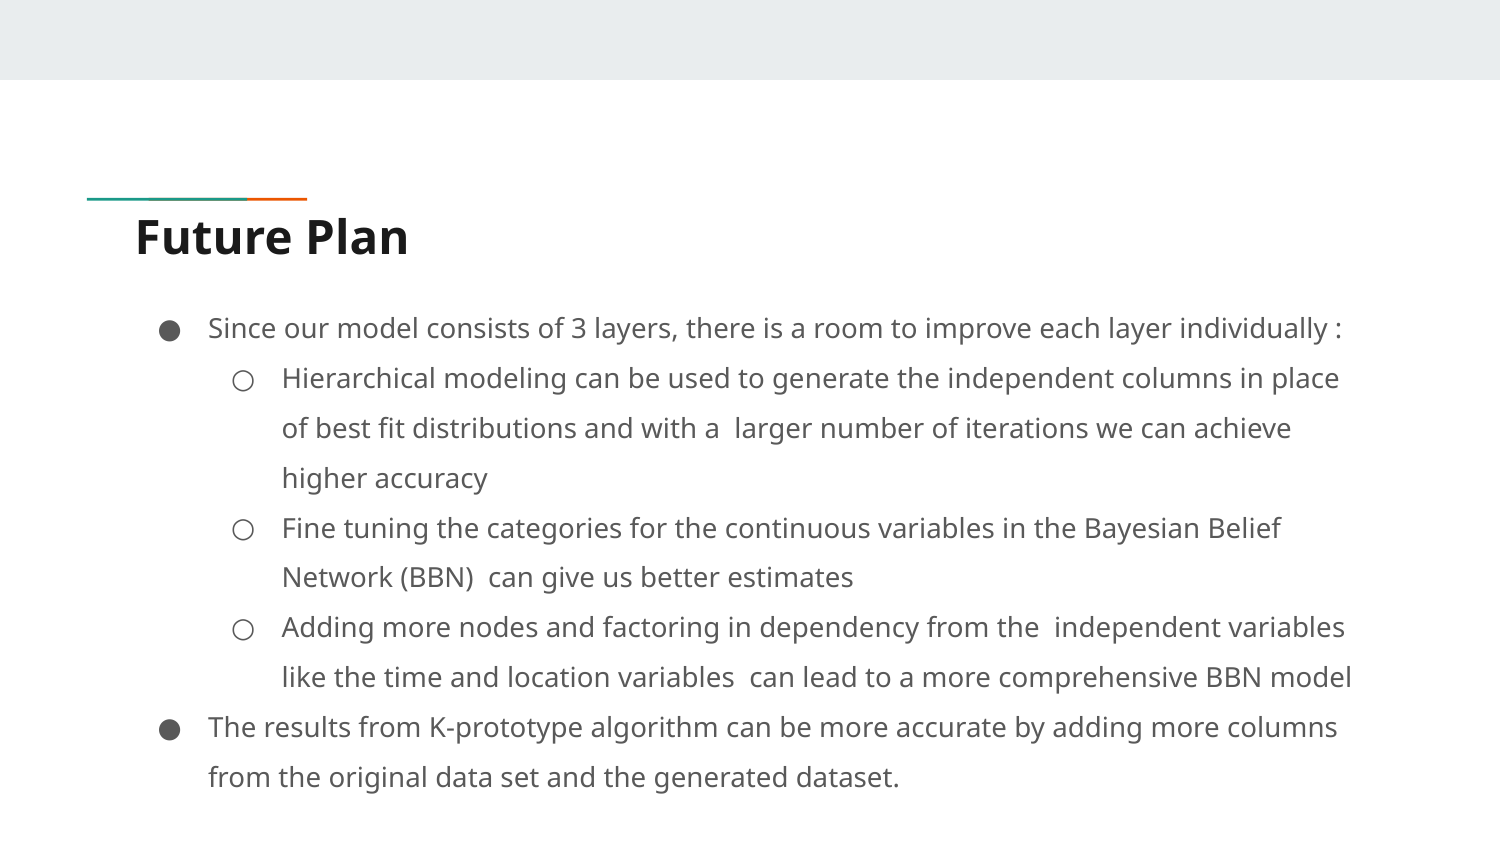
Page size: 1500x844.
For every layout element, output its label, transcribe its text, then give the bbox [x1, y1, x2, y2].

title Future Plan [119, 191, 1381, 279]
list Since our model consists of 3 layers, there is a room to improve each layer individually : Hierarchical modeling can be used to generate the independent columns in place of best fit distributions and with a larger number of iterations we can achieve higher accuracy Fine tuning the categories for the continuous variables in the Bayesian Belief Network (BBN) can give us better estimates Adding more nodes and factoring in dependency from the independent variables like the time and location variables can lead to a more comprehensive BBN model The results from K-prototype algorithm can be more accurate by adding more columns from the original data set and the generated dataset. [119, 279, 1381, 844]
